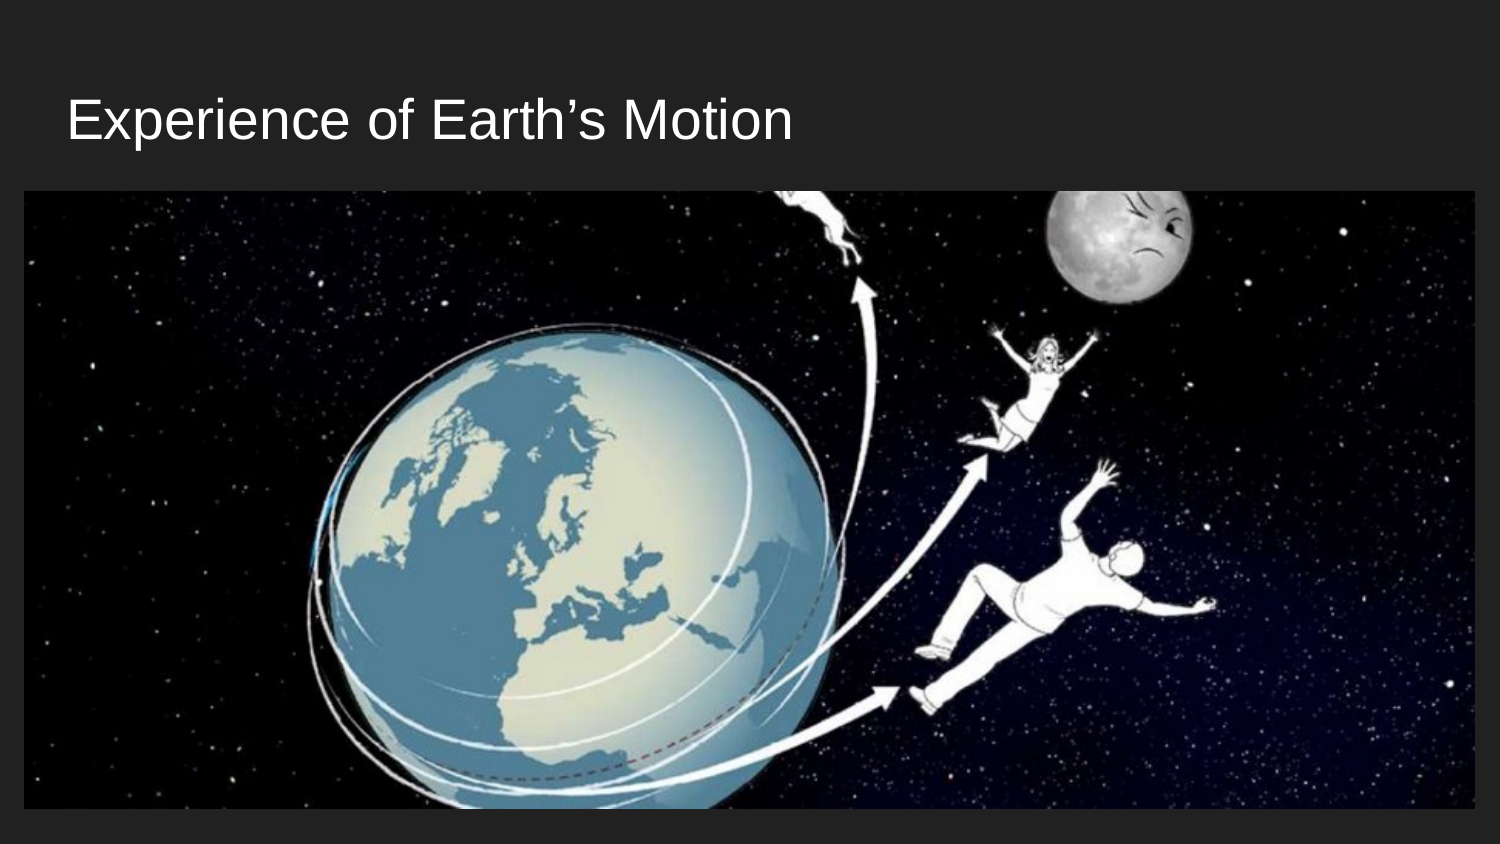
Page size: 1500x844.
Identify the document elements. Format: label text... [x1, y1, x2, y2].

picture [24, 191, 1476, 810]
title Experience of Earth’s Motion [51, 72, 1449, 167]
